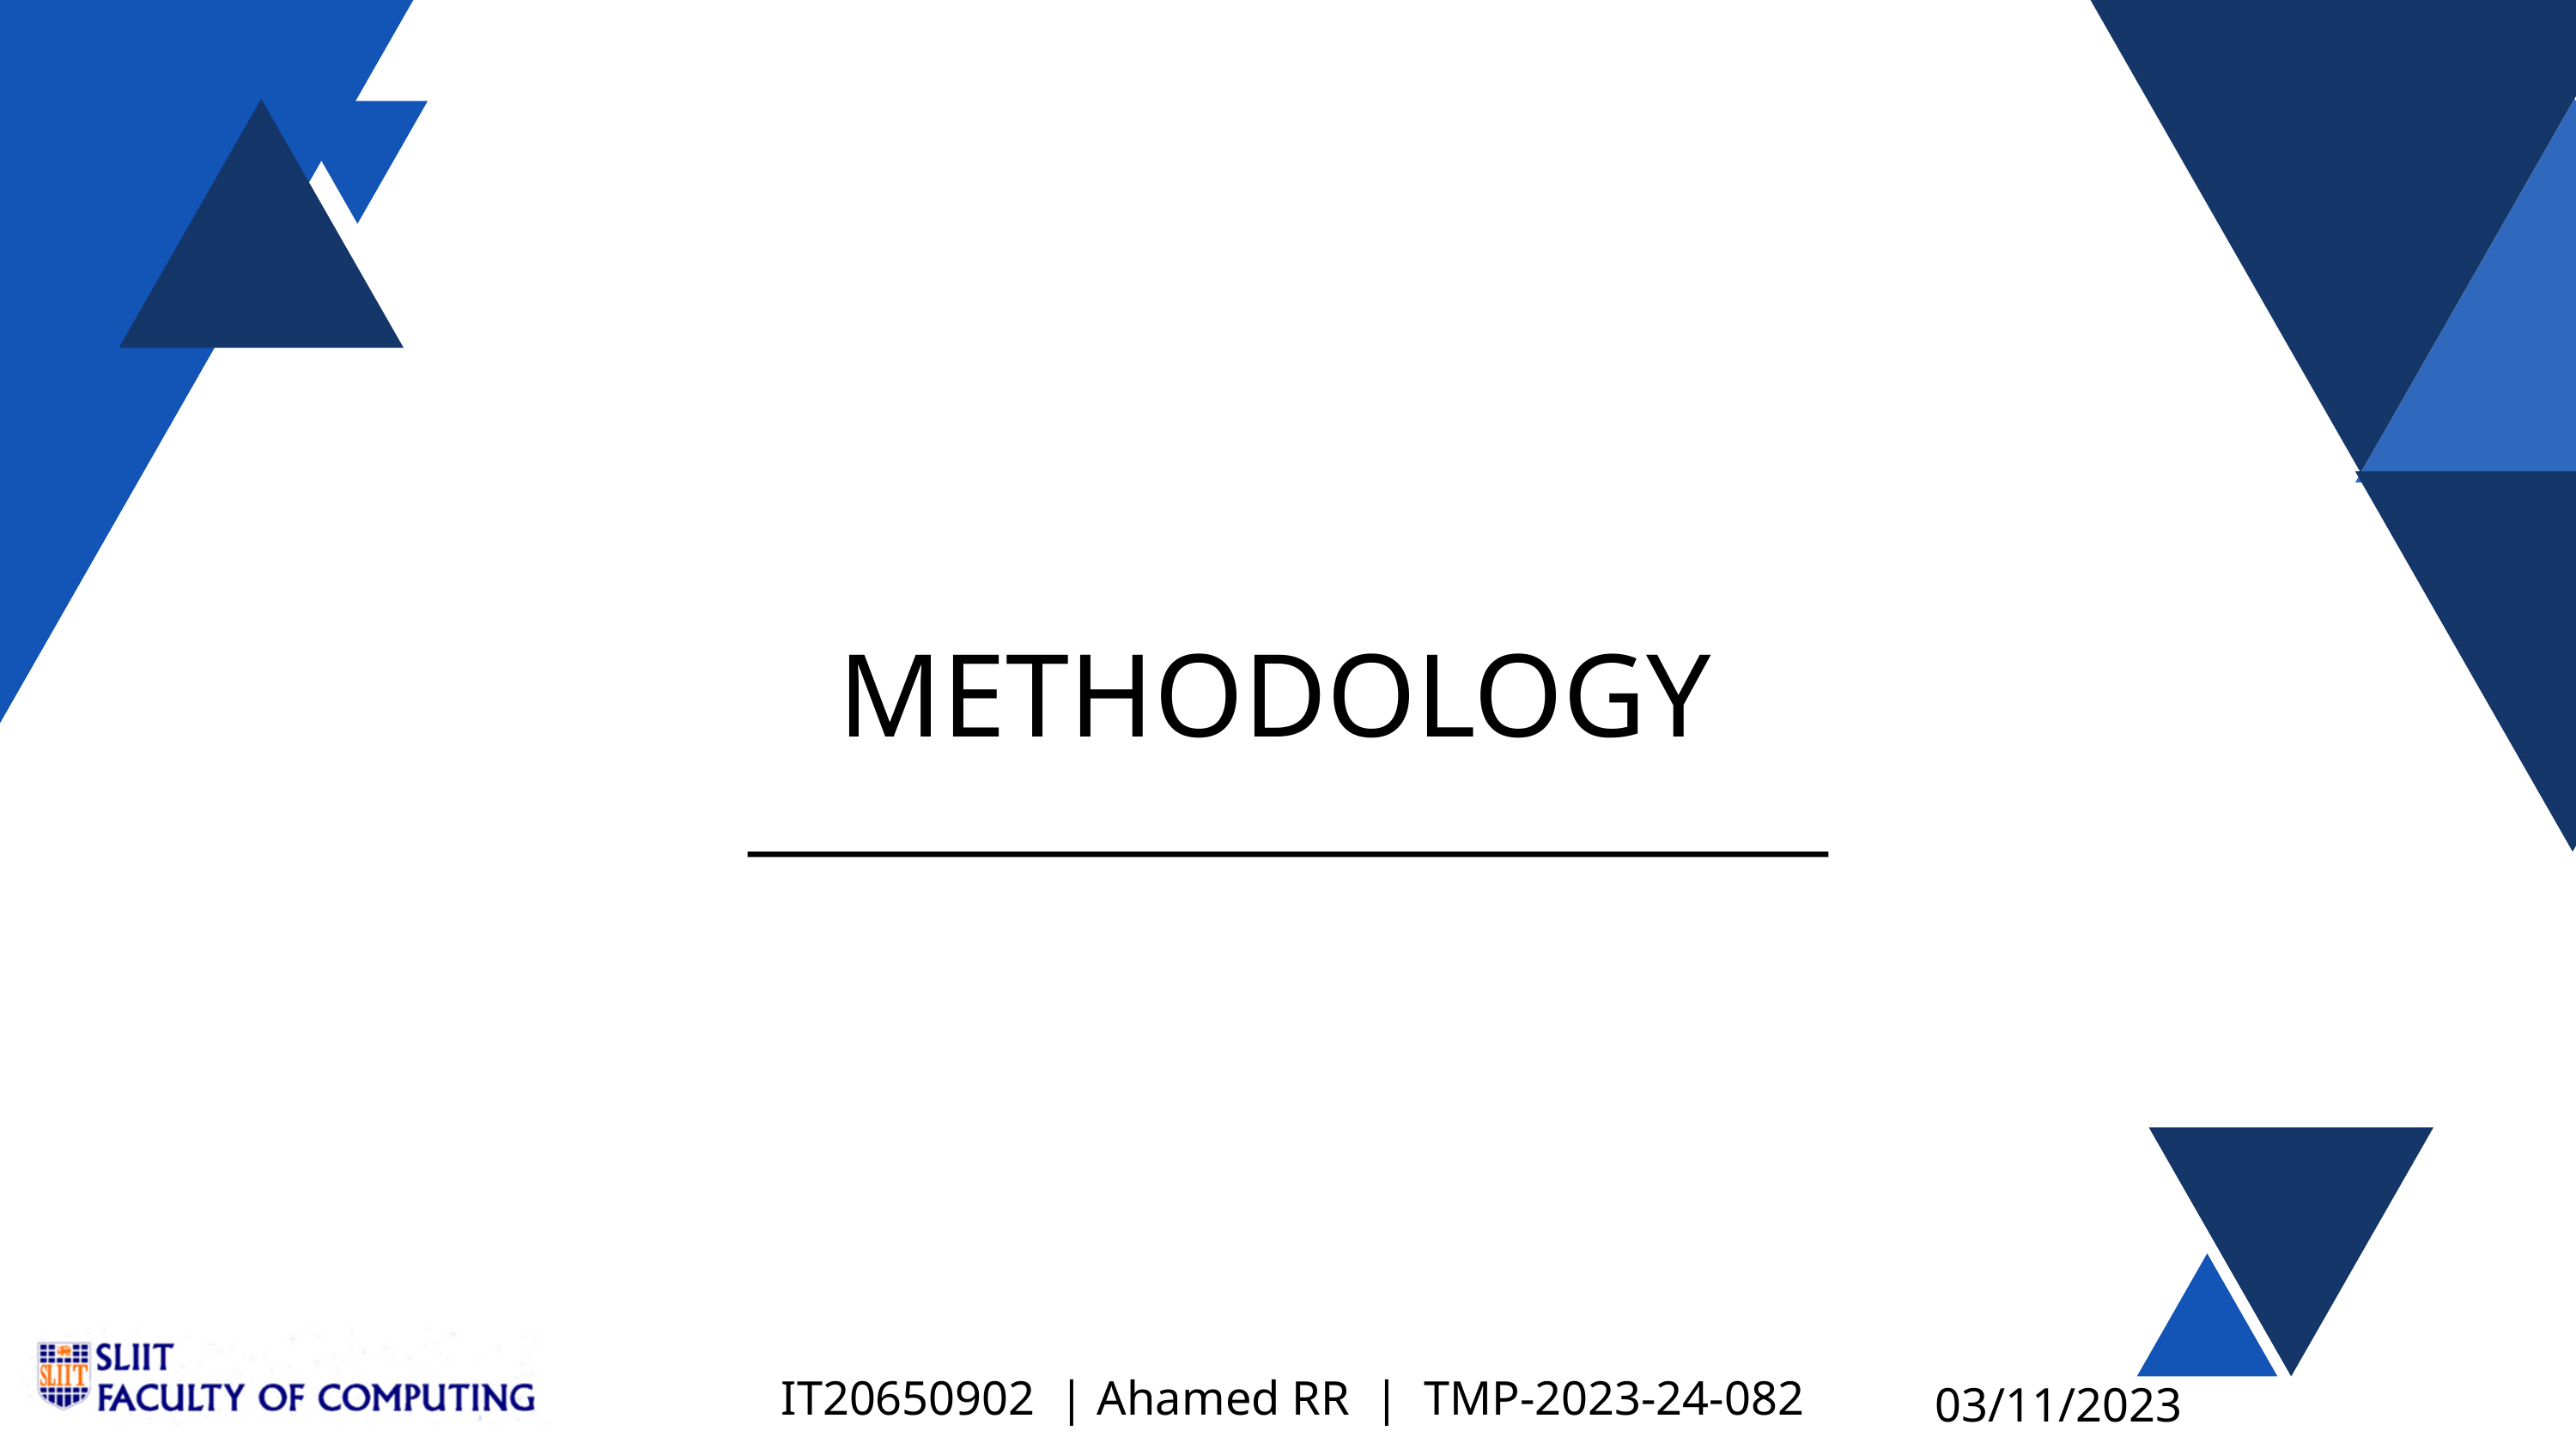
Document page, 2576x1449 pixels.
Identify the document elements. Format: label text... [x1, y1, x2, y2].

text_box IT20650902 | Ahamed RR | TMP-2023-24-082 [687, 1359, 1899, 1425]
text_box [2075, 0, 2576, 473]
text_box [287, 100, 428, 224]
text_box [0, 0, 428, 727]
text_box 03/11/2023 [1912, 1366, 2206, 1432]
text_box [2354, 480, 2576, 852]
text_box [2136, 1252, 2278, 1377]
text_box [118, 98, 404, 349]
text_box [18, 1319, 557, 1426]
text_box METHODOLOGY [838, 623, 1738, 761]
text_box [2148, 1127, 2434, 1377]
